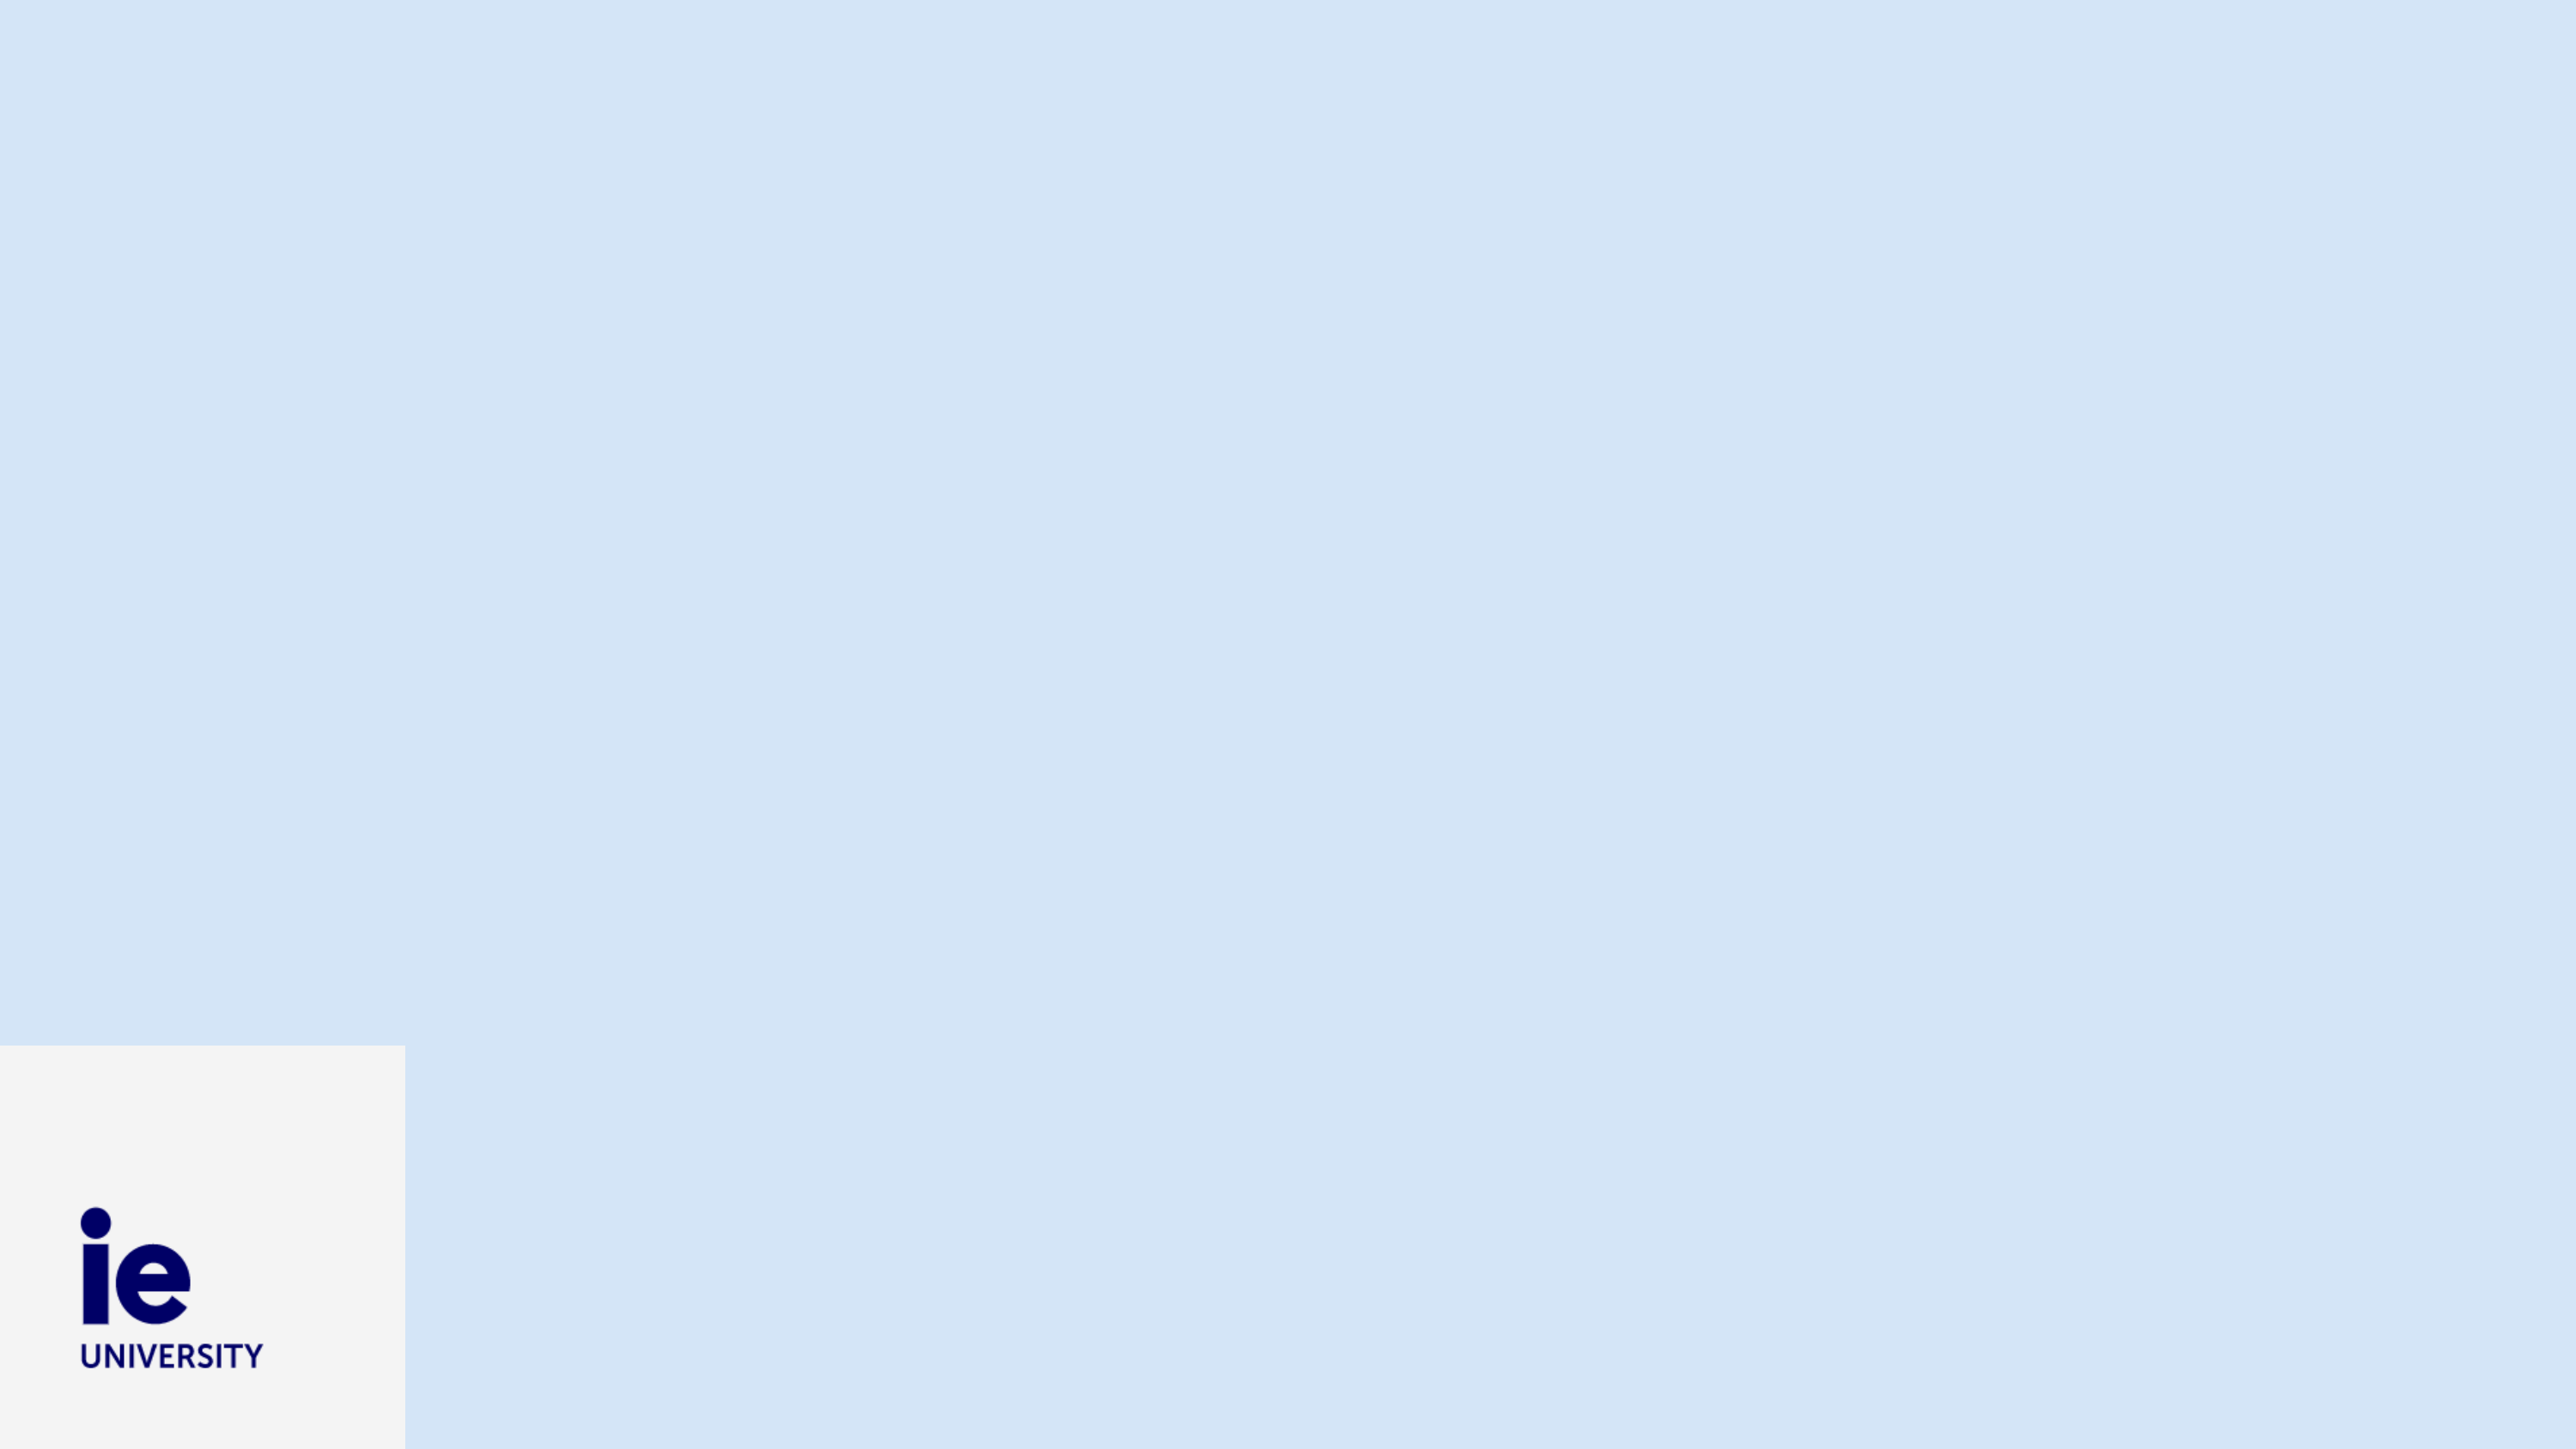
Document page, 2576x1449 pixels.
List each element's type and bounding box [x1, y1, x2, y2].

picture [0, 1046, 405, 1449]
